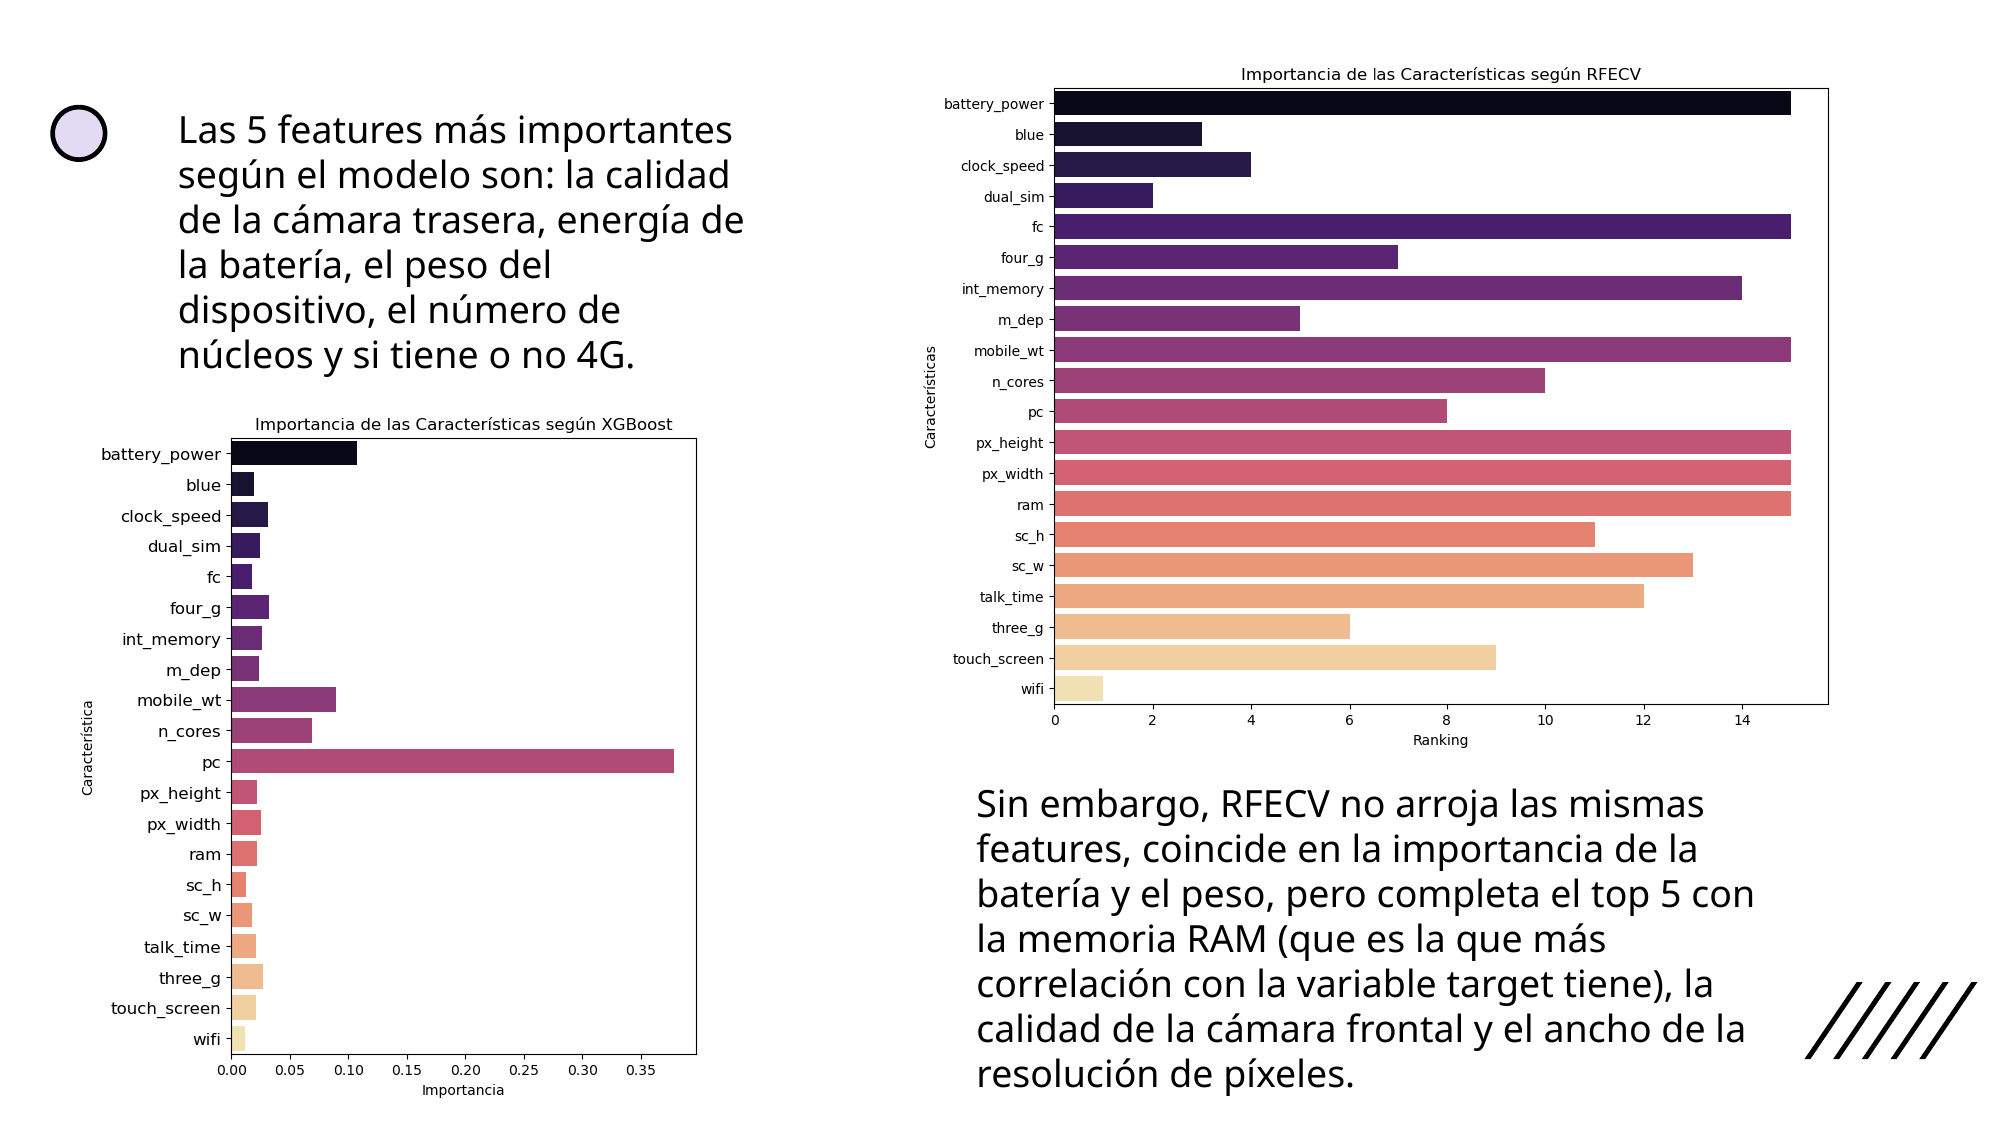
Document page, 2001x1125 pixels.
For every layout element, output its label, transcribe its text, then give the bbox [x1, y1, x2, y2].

picture [71, 407, 706, 1106]
text_box Las 5 features más importantes según el modelo son: la calidad de la cámara trasera, energía de la batería, el peso del dispositivo, el número de núcleos y si tiene o no 4G. [163, 98, 762, 383]
picture [913, 57, 1837, 757]
text_box Sin embargo, RFECV no arroja las mismas features, coincide en la importancia de la batería y el peso, pero completa el top 5 con la memoria RAM (que es la que más correlación con la variable target tiene), la calidad de la cámara frontal y el ancho de la resolución de píxeles. [961, 772, 1797, 1102]
